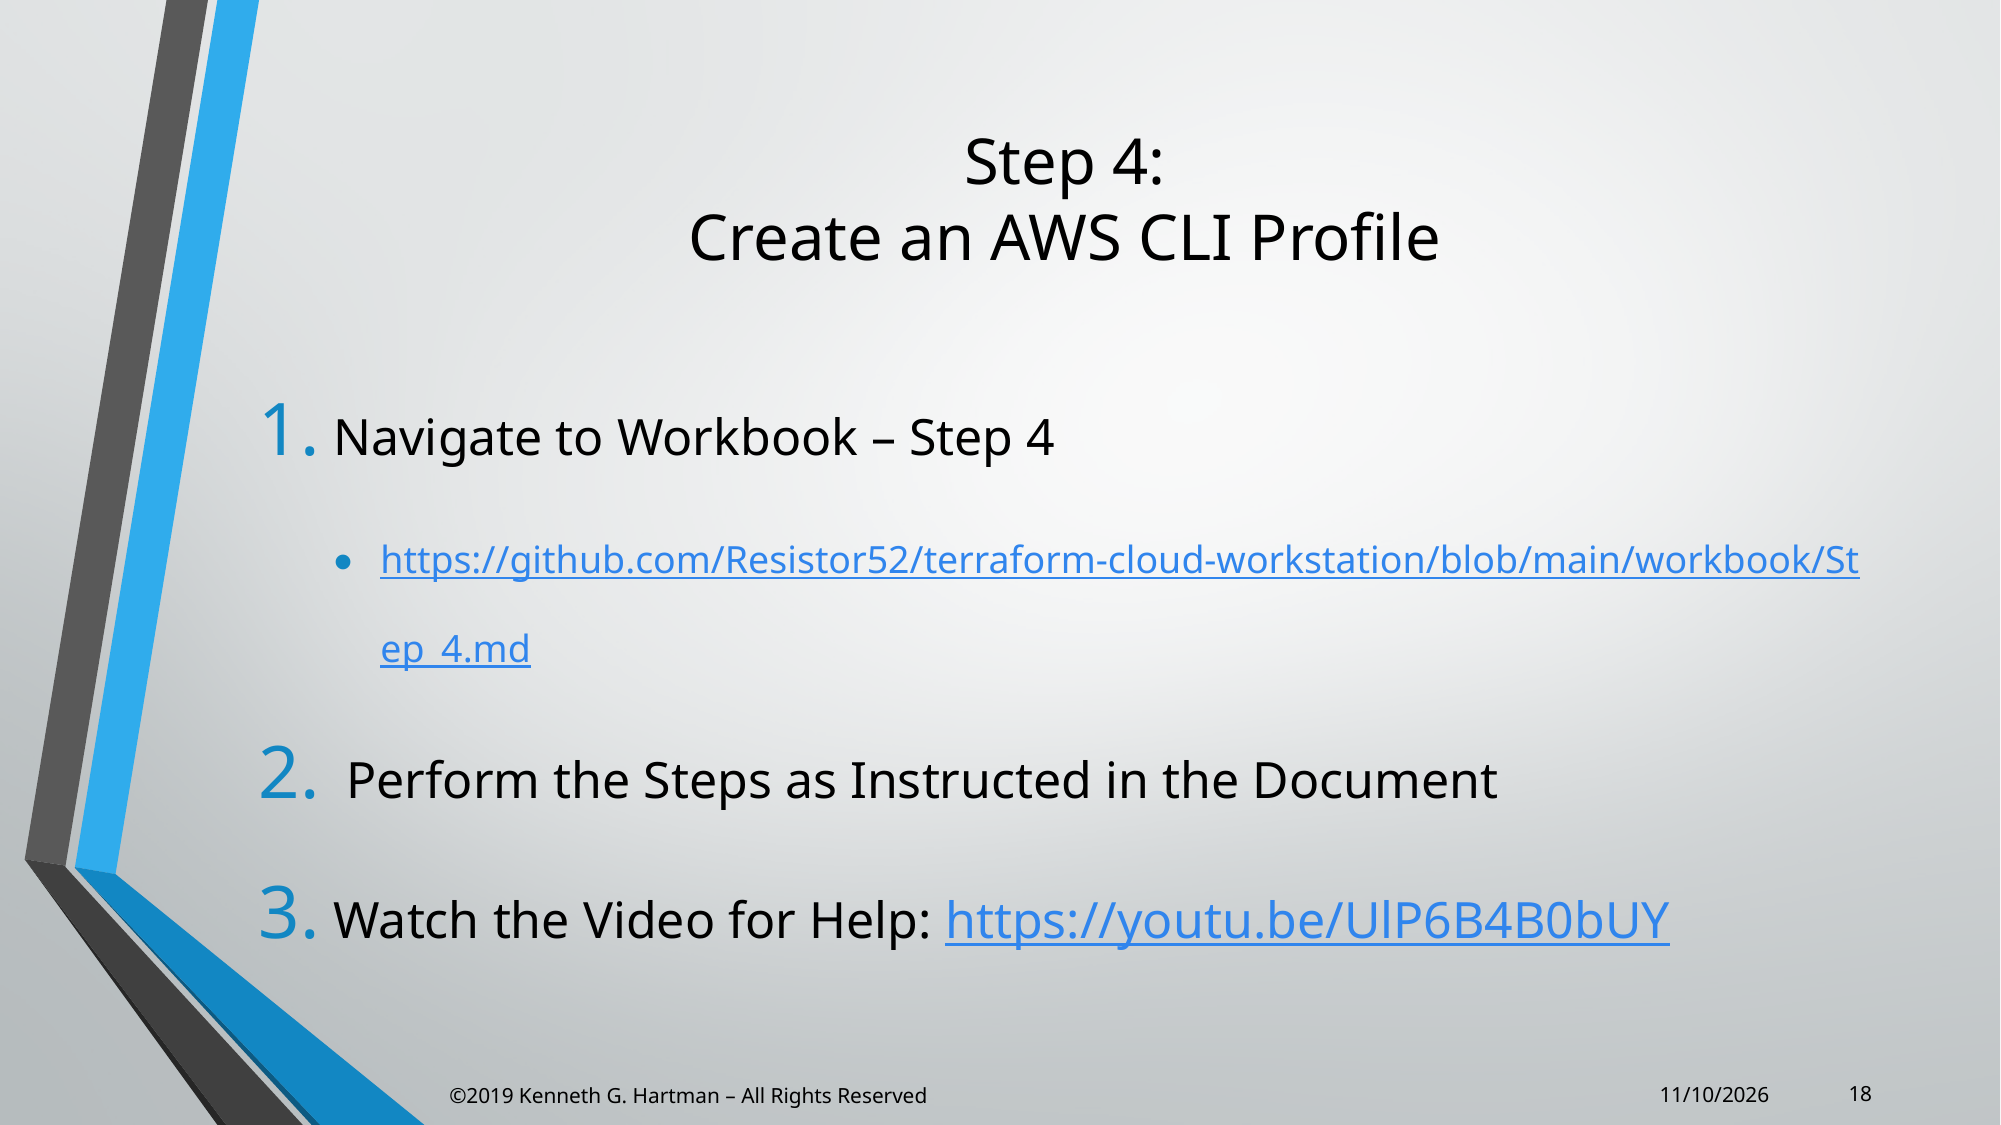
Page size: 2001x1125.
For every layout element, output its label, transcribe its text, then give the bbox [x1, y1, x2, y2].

slide_number 18 [1796, 1065, 1887, 1125]
title Step 4: Create an AWS CLI Profile [243, 112, 1887, 281]
footer ©2019 Kenneth G. Hartman – All Rights Reserved [434, 1065, 1597, 1125]
list Navigate to Workbook – Step 4 https://github.com/Resistor52/terraform-cloud-workstation/blob/main/workbook/Step_4.md Perform the Steps as Instructed in the Document Watch the Video for Help: https://youtu.be/UlP6B4B0bUY [243, 337, 1887, 950]
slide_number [1597, 1066, 1784, 1125]
